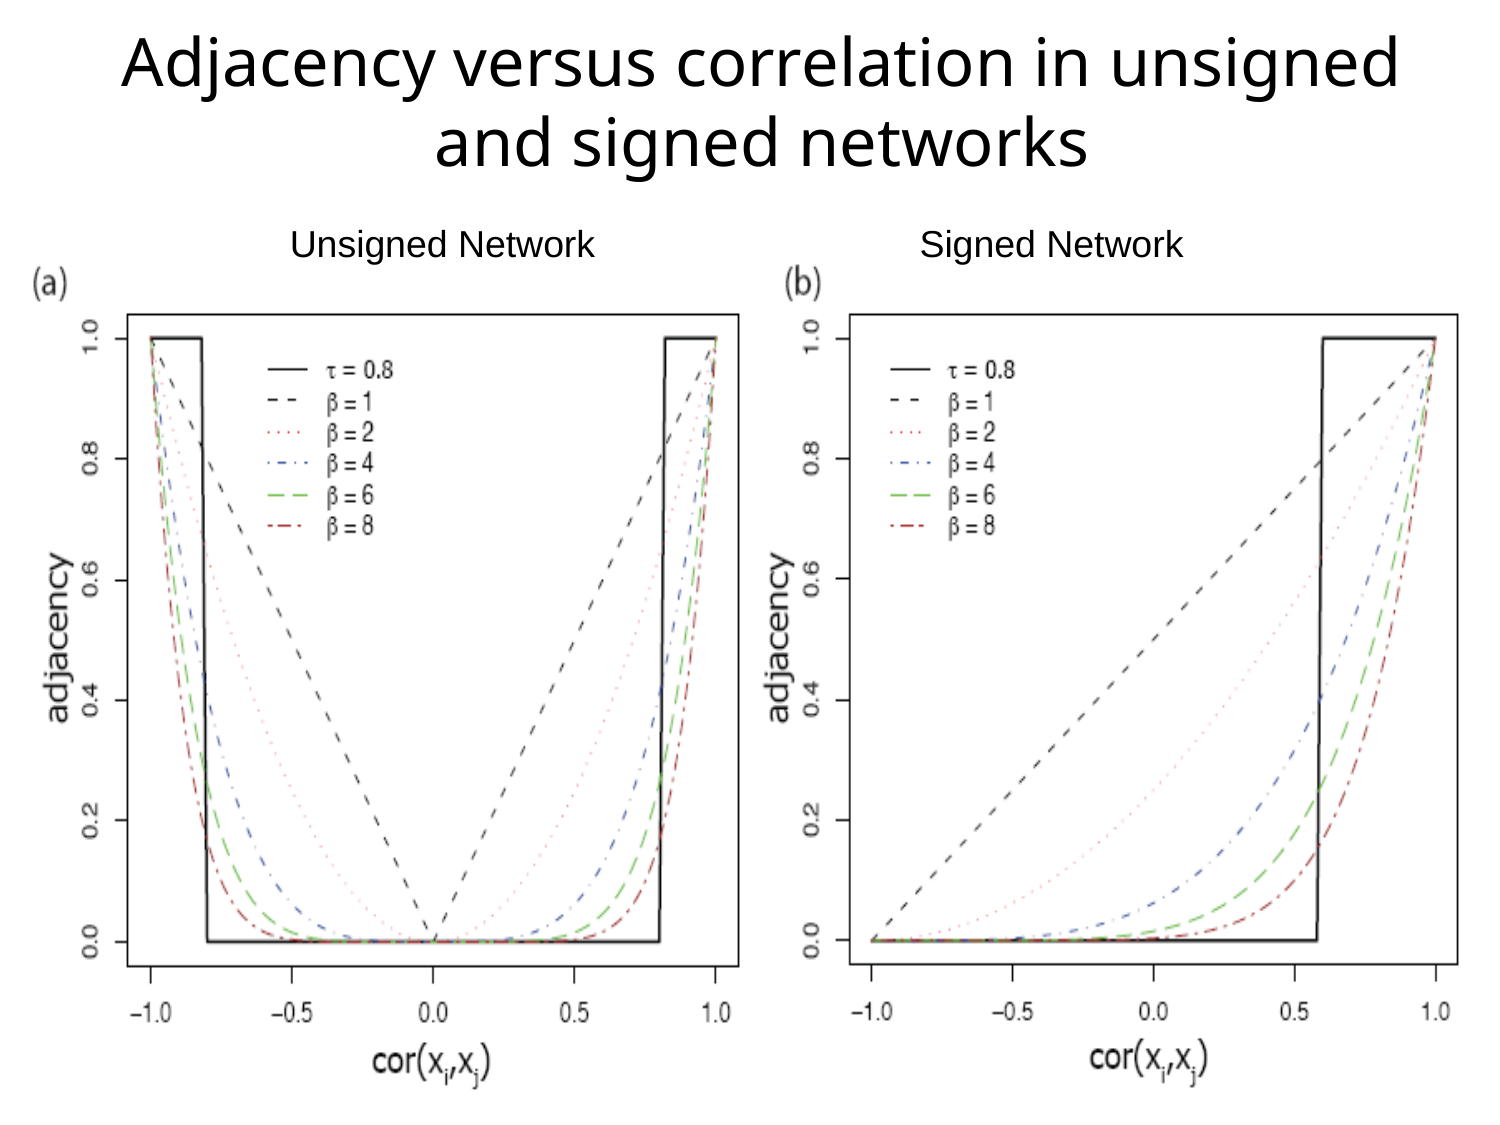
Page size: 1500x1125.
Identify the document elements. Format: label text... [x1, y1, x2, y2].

text_box Unsigned Network Signed Network [274, 212, 1263, 248]
title Adjacency versus correlation in unsigned and signed networks [99, 0, 1425, 200]
picture [24, 249, 1476, 1106]
